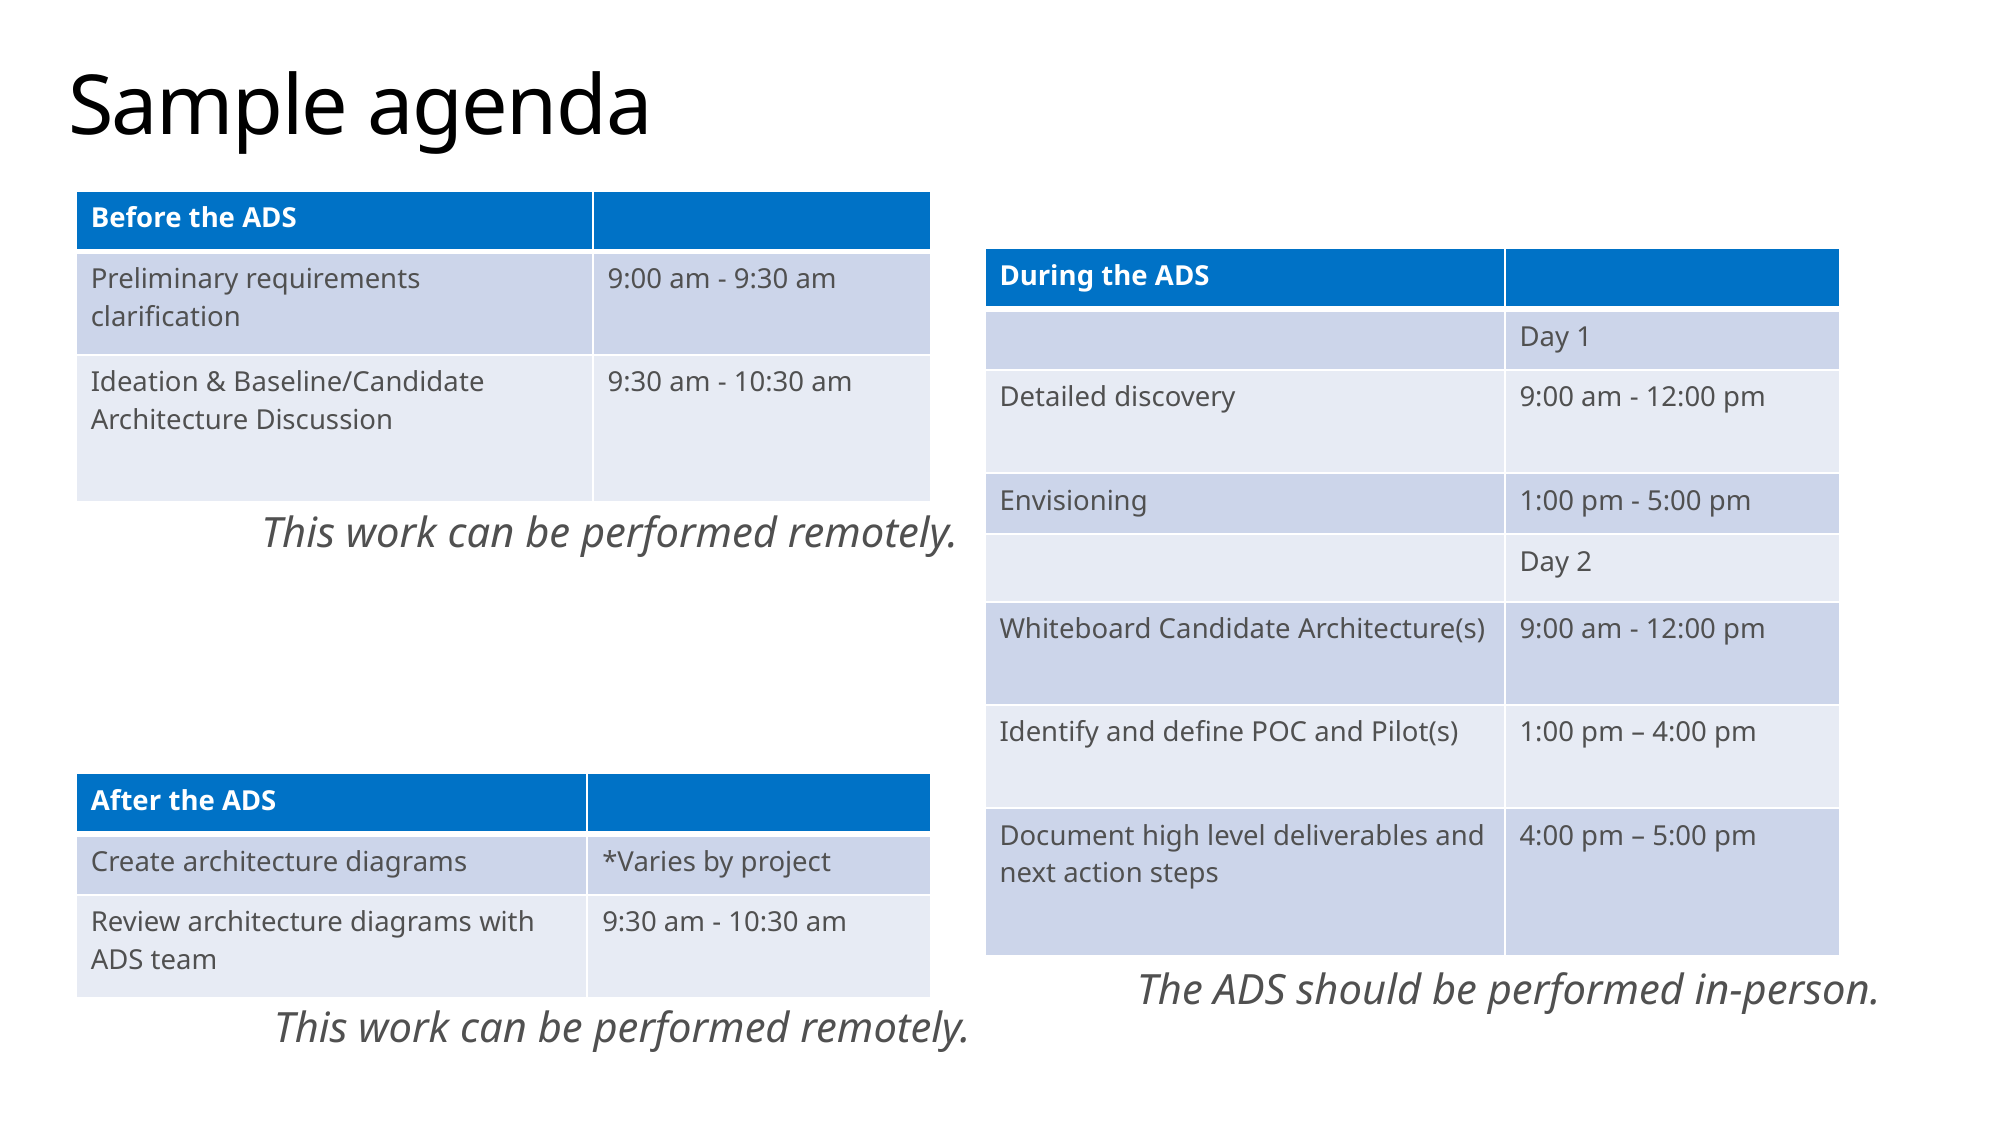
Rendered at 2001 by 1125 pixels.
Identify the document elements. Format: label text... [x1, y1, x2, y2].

table_cell [986, 312, 1504, 369]
title Sample agenda [44, 47, 1957, 196]
table_header During the ADS [986, 249, 1504, 306]
table_cell Day 1 [1506, 312, 1839, 369]
table_cell 9:00 am - 9:30 am [594, 254, 930, 354]
text_box This work can be performed remotely. [231, 489, 989, 580]
table_cell 1:00 pm – 4:00 pm [1506, 706, 1839, 807]
table_cell Review architecture diagrams with ADS team [77, 896, 586, 997]
table_cell 9:00 am - 12:00 pm [1506, 371, 1839, 472]
table_header [594, 192, 930, 249]
table_cell Day 2 [1506, 535, 1839, 601]
table_header Before the ADS [77, 192, 592, 249]
table_cell [986, 535, 1504, 601]
table_cell 9:00 am - 12:00 pm [1506, 603, 1839, 704]
table_cell 4:00 pm – 5:00 pm [1506, 809, 1839, 946]
table_header [1506, 249, 1839, 306]
table_header After the ADS [77, 774, 586, 831]
table_header [588, 774, 930, 831]
table_cell Detailed discovery [986, 371, 1504, 472]
table_cell Preliminary requirements clarification [77, 254, 592, 354]
table_cell 1:00 pm - 5:00 pm [1506, 474, 1839, 533]
table_cell 9:30 am - 10:30 am [588, 896, 930, 984]
table_cell Envisioning [986, 474, 1504, 533]
table_cell Whiteboard Candidate Architecture(s) [986, 603, 1504, 704]
table_cell Create architecture diagrams [77, 837, 586, 894]
table_cell Identify and define POC and Pilot(s) [986, 706, 1504, 807]
table_cell Ideation & Baseline/Candidate Architecture Discussion [77, 356, 592, 501]
text_box This work can be performed remotely. [243, 984, 1001, 1075]
text_box The ADS should be performed in-person. [1106, 946, 1912, 1037]
table_cell Document high level deliverables and next action steps [986, 809, 1504, 955]
table_cell 9:30 am - 10:30 am [594, 356, 930, 489]
table_cell *Varies by project [588, 837, 930, 894]
